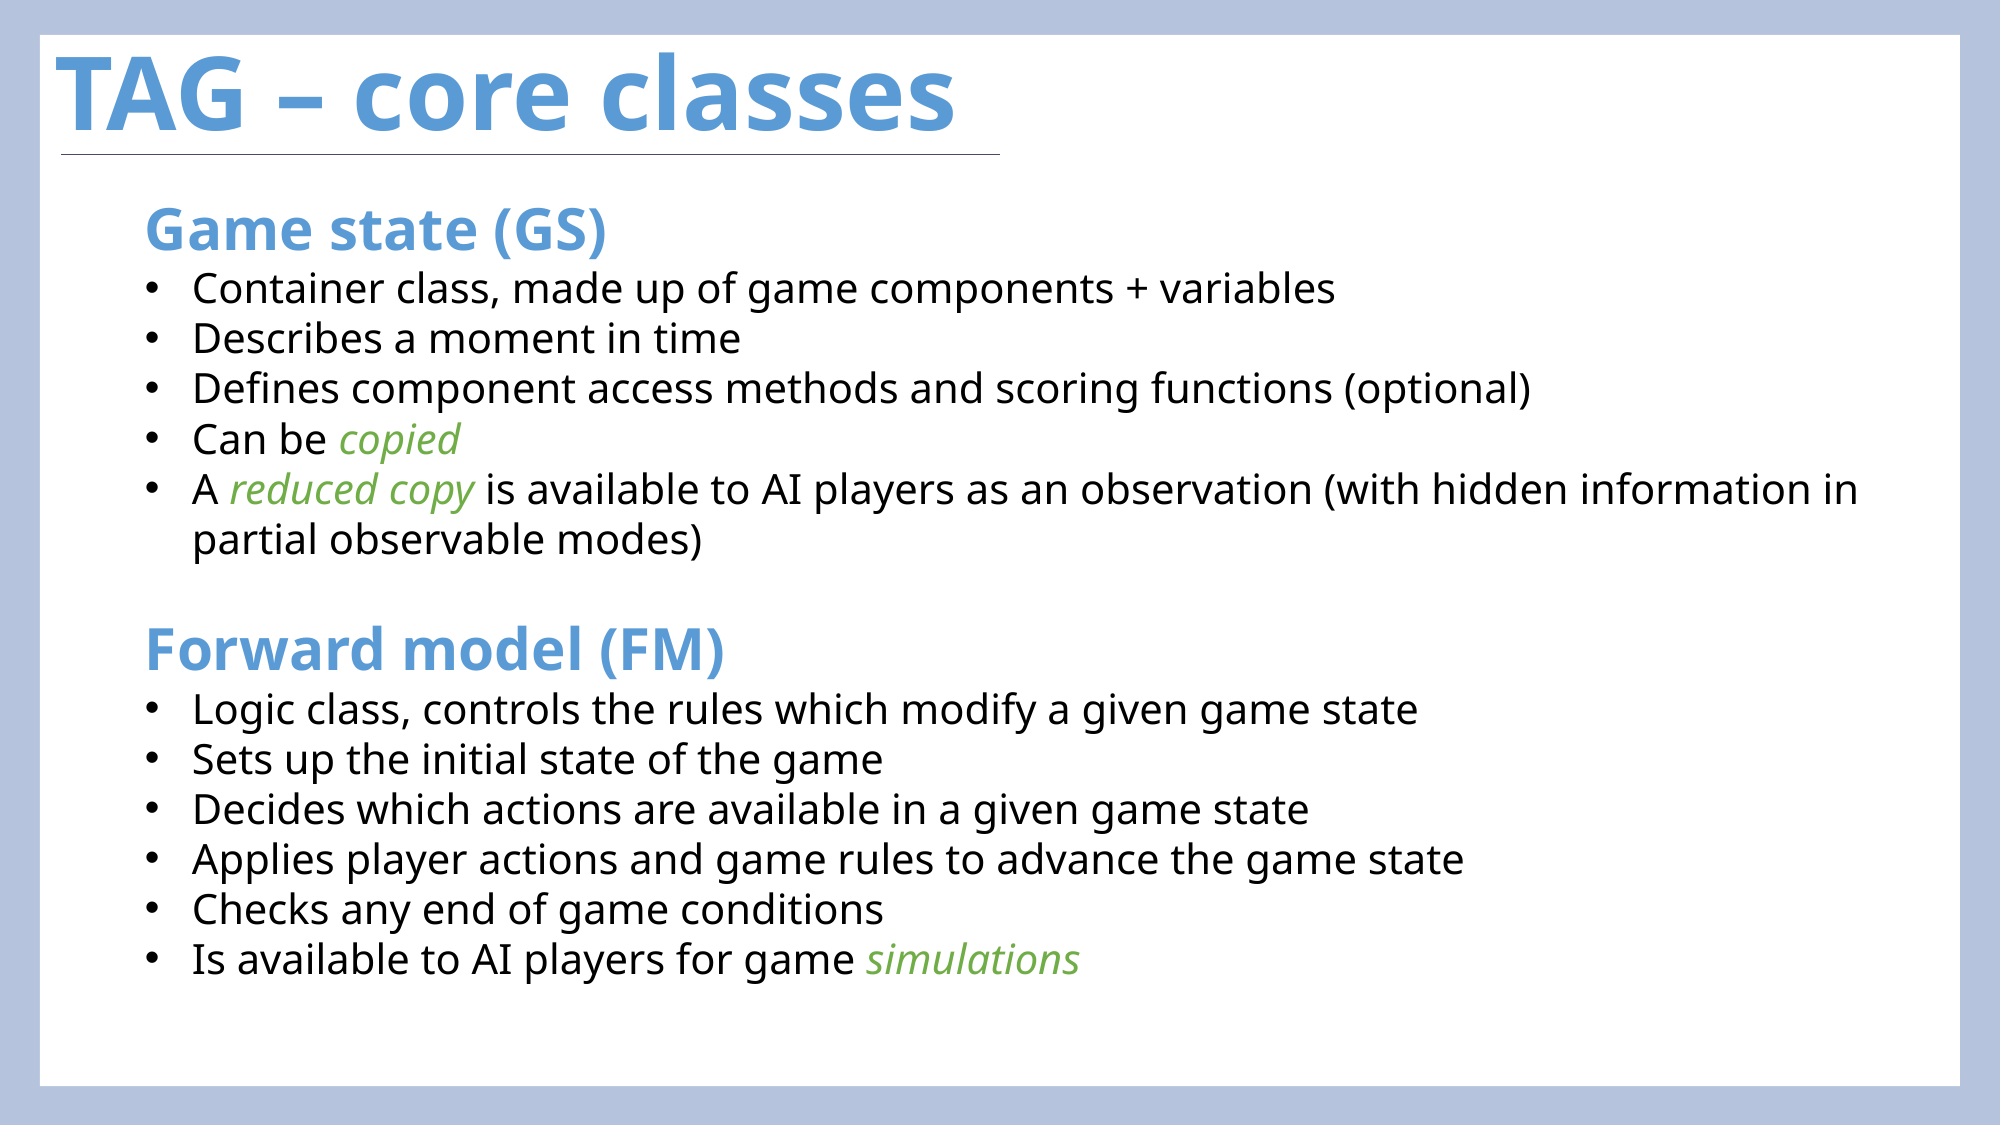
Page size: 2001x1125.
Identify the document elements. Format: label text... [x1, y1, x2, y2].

text_box [39, 34, 1961, 1087]
text_box Game state (GS) Container class, made up of game components + variables Describes a moment in time Defines component access methods and scoring functions (optional) Can be copied A reduced copy is available to AI players as an observation (with hidden information in partial observable modes) Forward model (FM) Logic class, controls the rules which modify a given game state Sets up the initial state of the game Decides which actions are available in a given game state Applies player actions and game rules to advance the game state Checks any end of game conditions Is available to AI players for game simulations [130, 184, 1931, 1049]
title TAG – core classes [39, 34, 1841, 164]
